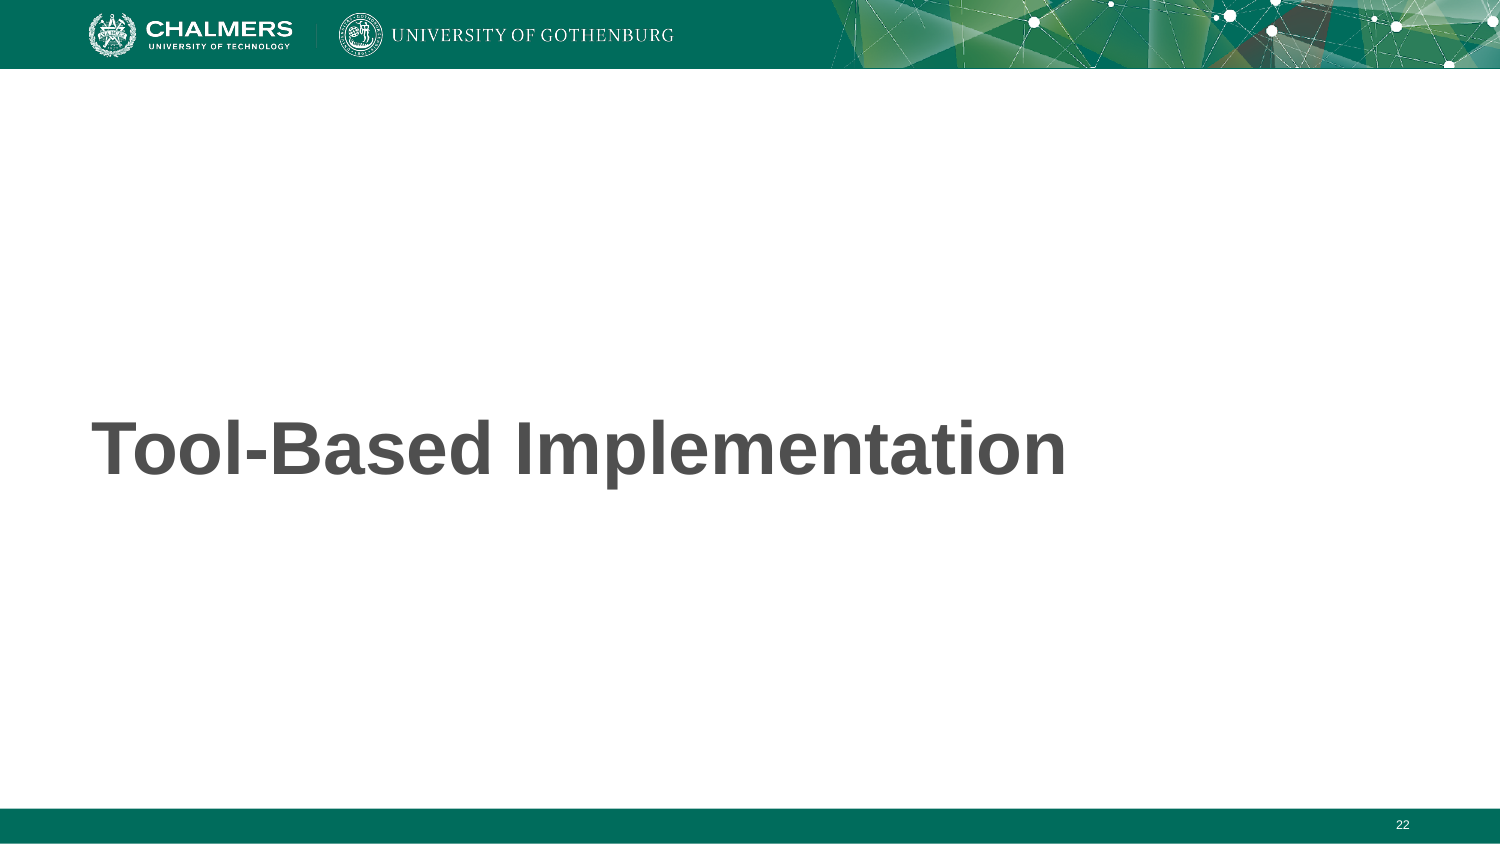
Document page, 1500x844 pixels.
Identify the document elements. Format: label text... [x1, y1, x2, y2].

title Tool-Based Implementation [76, 100, 1426, 789]
picture [64, 0, 696, 85]
slide_number ‹#› [1074, 809, 1425, 844]
picture [759, 0, 1500, 68]
